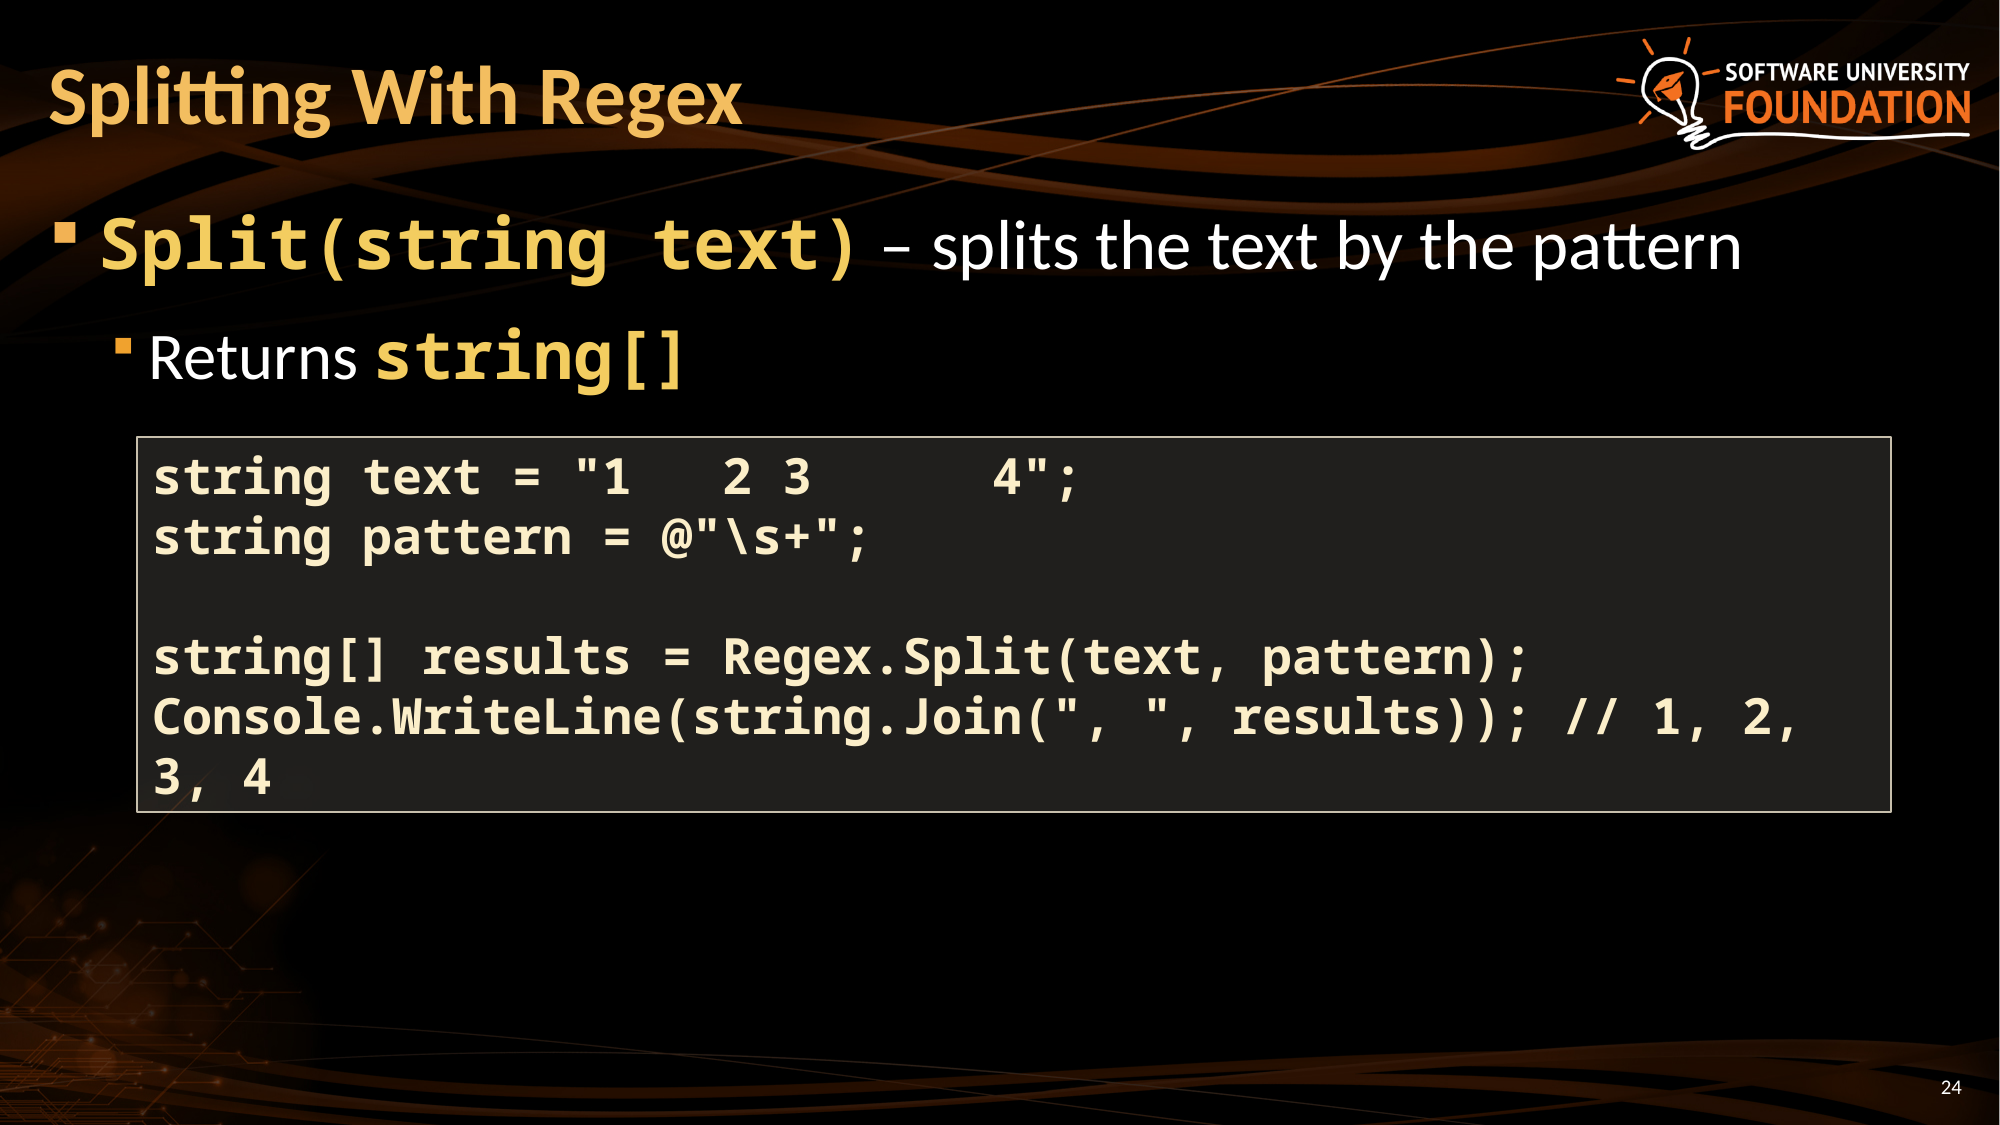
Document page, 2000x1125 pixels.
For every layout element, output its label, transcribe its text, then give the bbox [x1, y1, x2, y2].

list Split(string text) – splits the text by the pattern Returns string[] [31, 188, 1968, 1103]
title Splitting With Regex [30, 6, 1602, 189]
text_box string text = "1 2 3 4"; string pattern = @"\s+"; string[] results = Regex.Split(text, pattern); Console.WriteLine(string.Join(", ", results)); // 1, 2, 3, 4 [137, 437, 1892, 813]
picture [0, 0, 2000, 1125]
